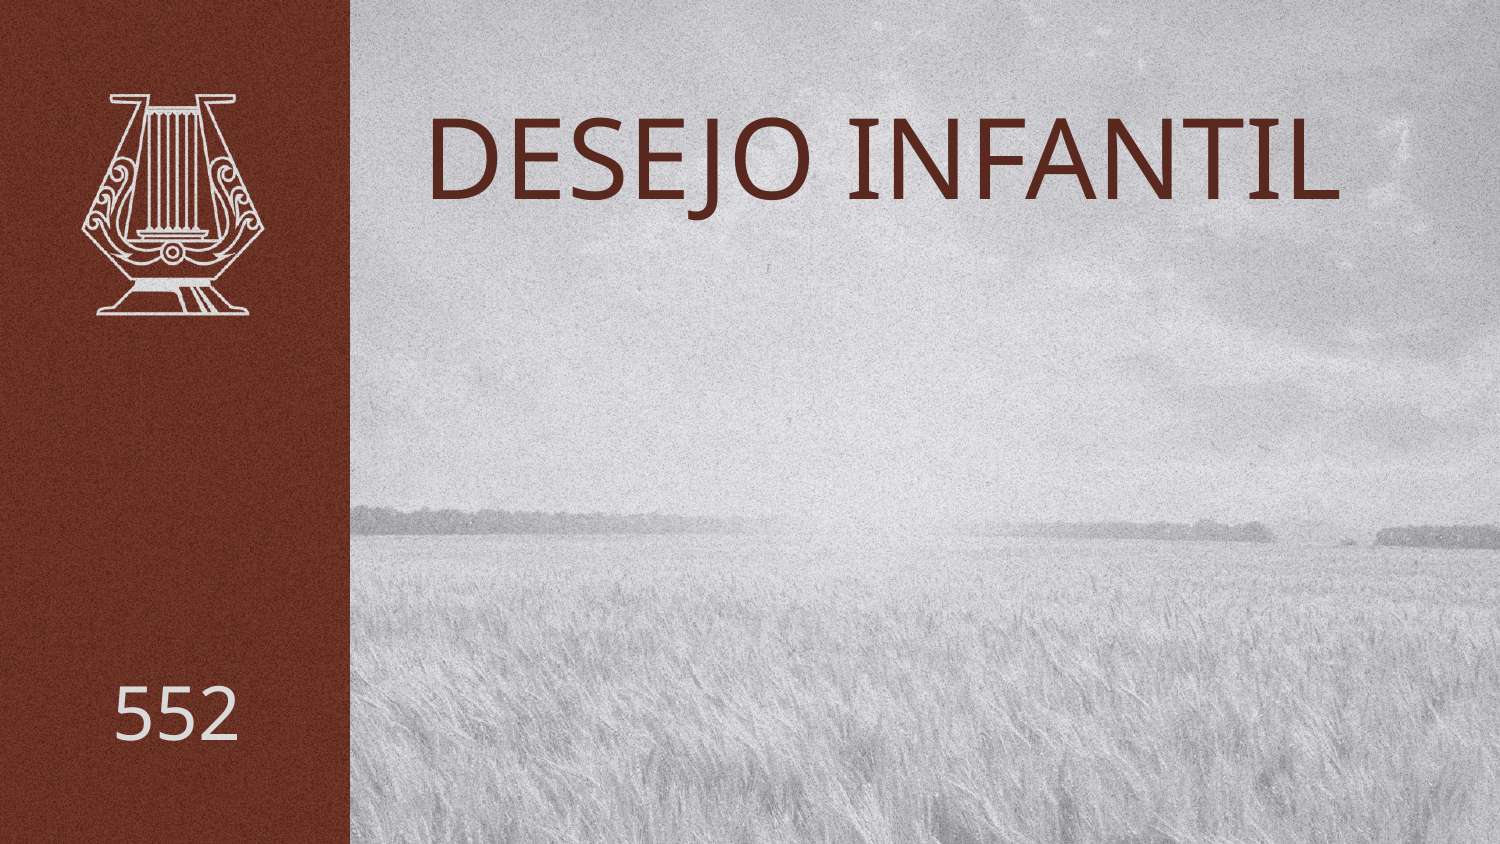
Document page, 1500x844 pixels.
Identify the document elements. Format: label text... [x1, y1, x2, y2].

picture [0, 0, 1500, 844]
title DESEJO INFANTIL [407, 79, 1447, 777]
list 552 [76, 658, 278, 765]
